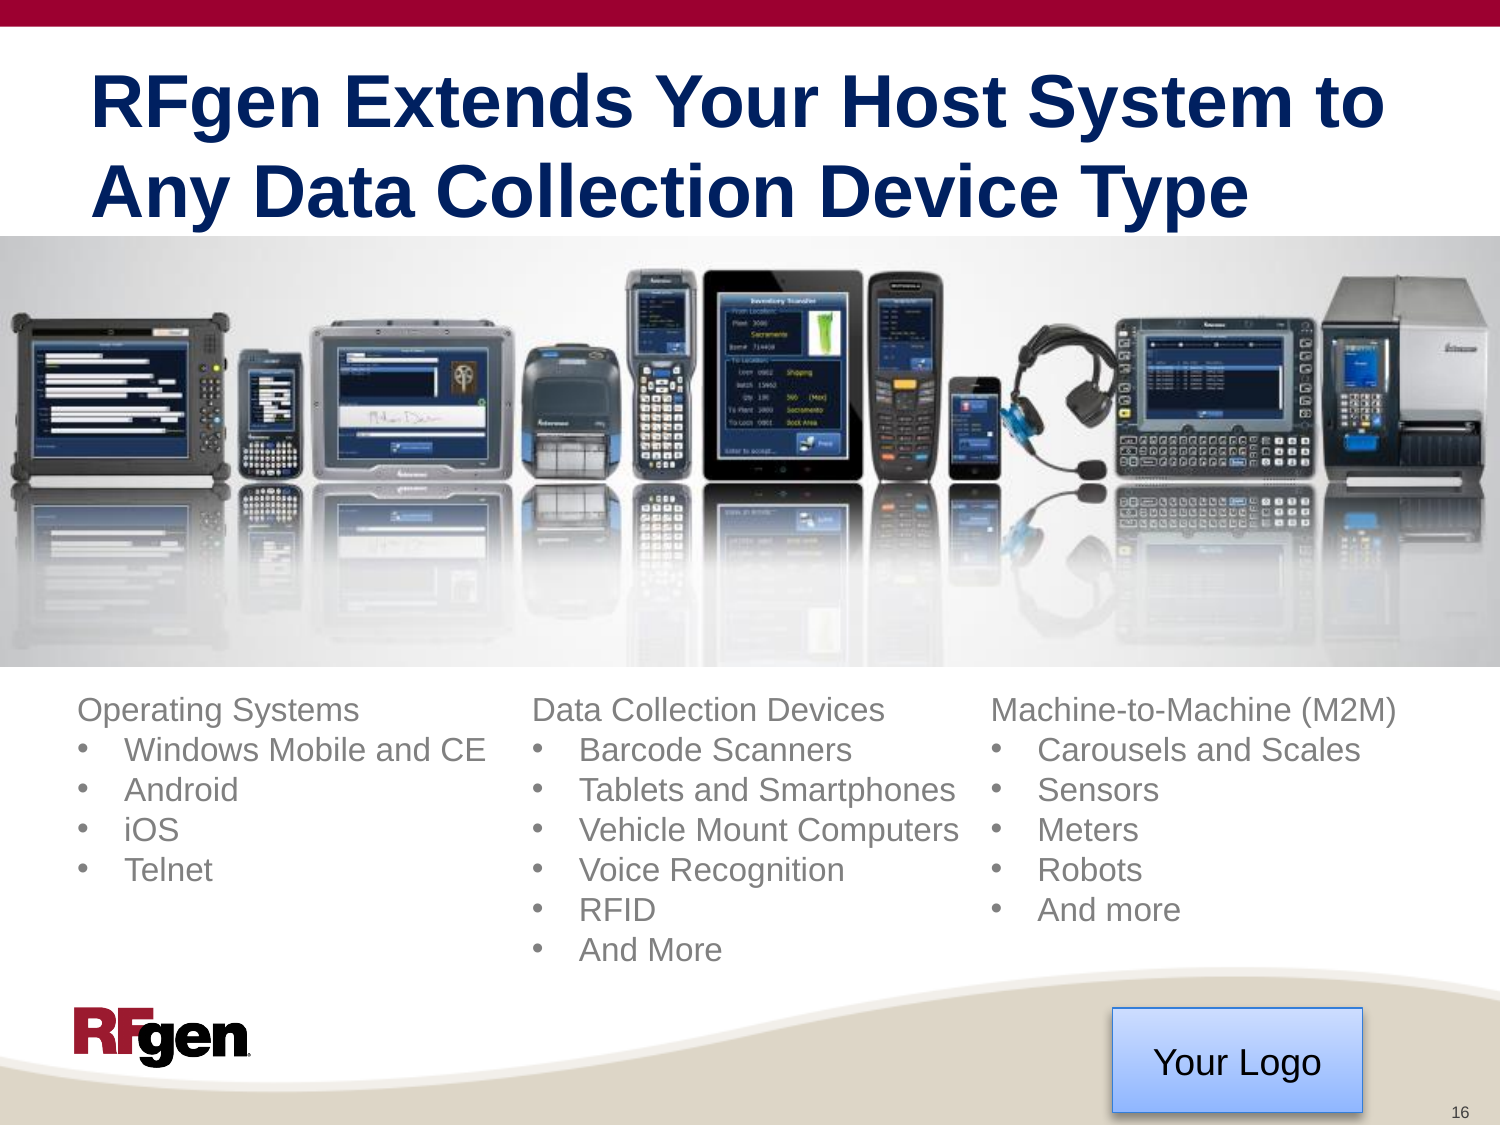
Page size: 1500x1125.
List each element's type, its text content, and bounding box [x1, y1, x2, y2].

picture [0, 958, 1500, 1125]
picture [0, 236, 1500, 667]
text_box Machine-to-Machine (M2M) Carousels and Scales Sensors Meters Robots And more [980, 680, 1478, 936]
text_box Operating Systems Windows Mobile and CE Android iOS Telnet [62, 680, 517, 896]
text_box Data Collection Devices Barcode Scanners Tablets and Smartphones Vehicle Mount Computers Voice Recognition RFID And More [517, 680, 980, 976]
text_box RFgen Extends Your Host System to Any Data Collection Device Type [74, 45, 1438, 233]
slide_number 16 [1429, 1081, 1492, 1125]
